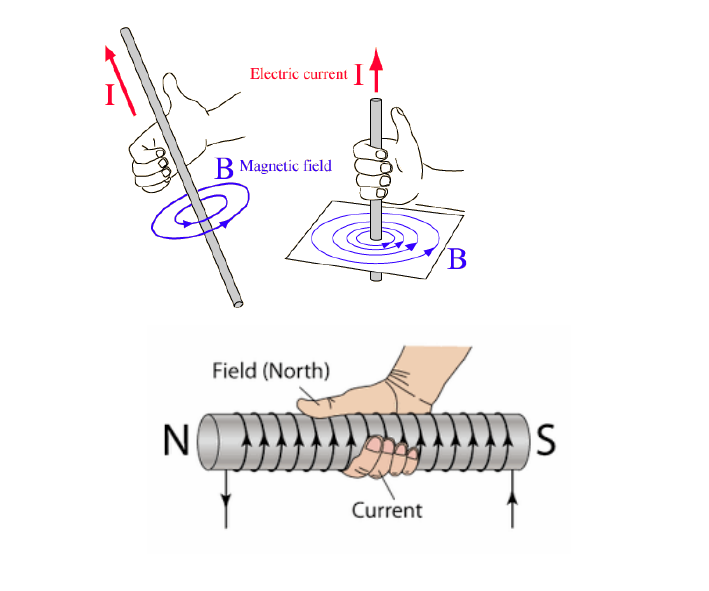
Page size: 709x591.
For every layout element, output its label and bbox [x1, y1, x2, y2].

picture [91, 14, 474, 315]
picture [147, 325, 571, 554]
